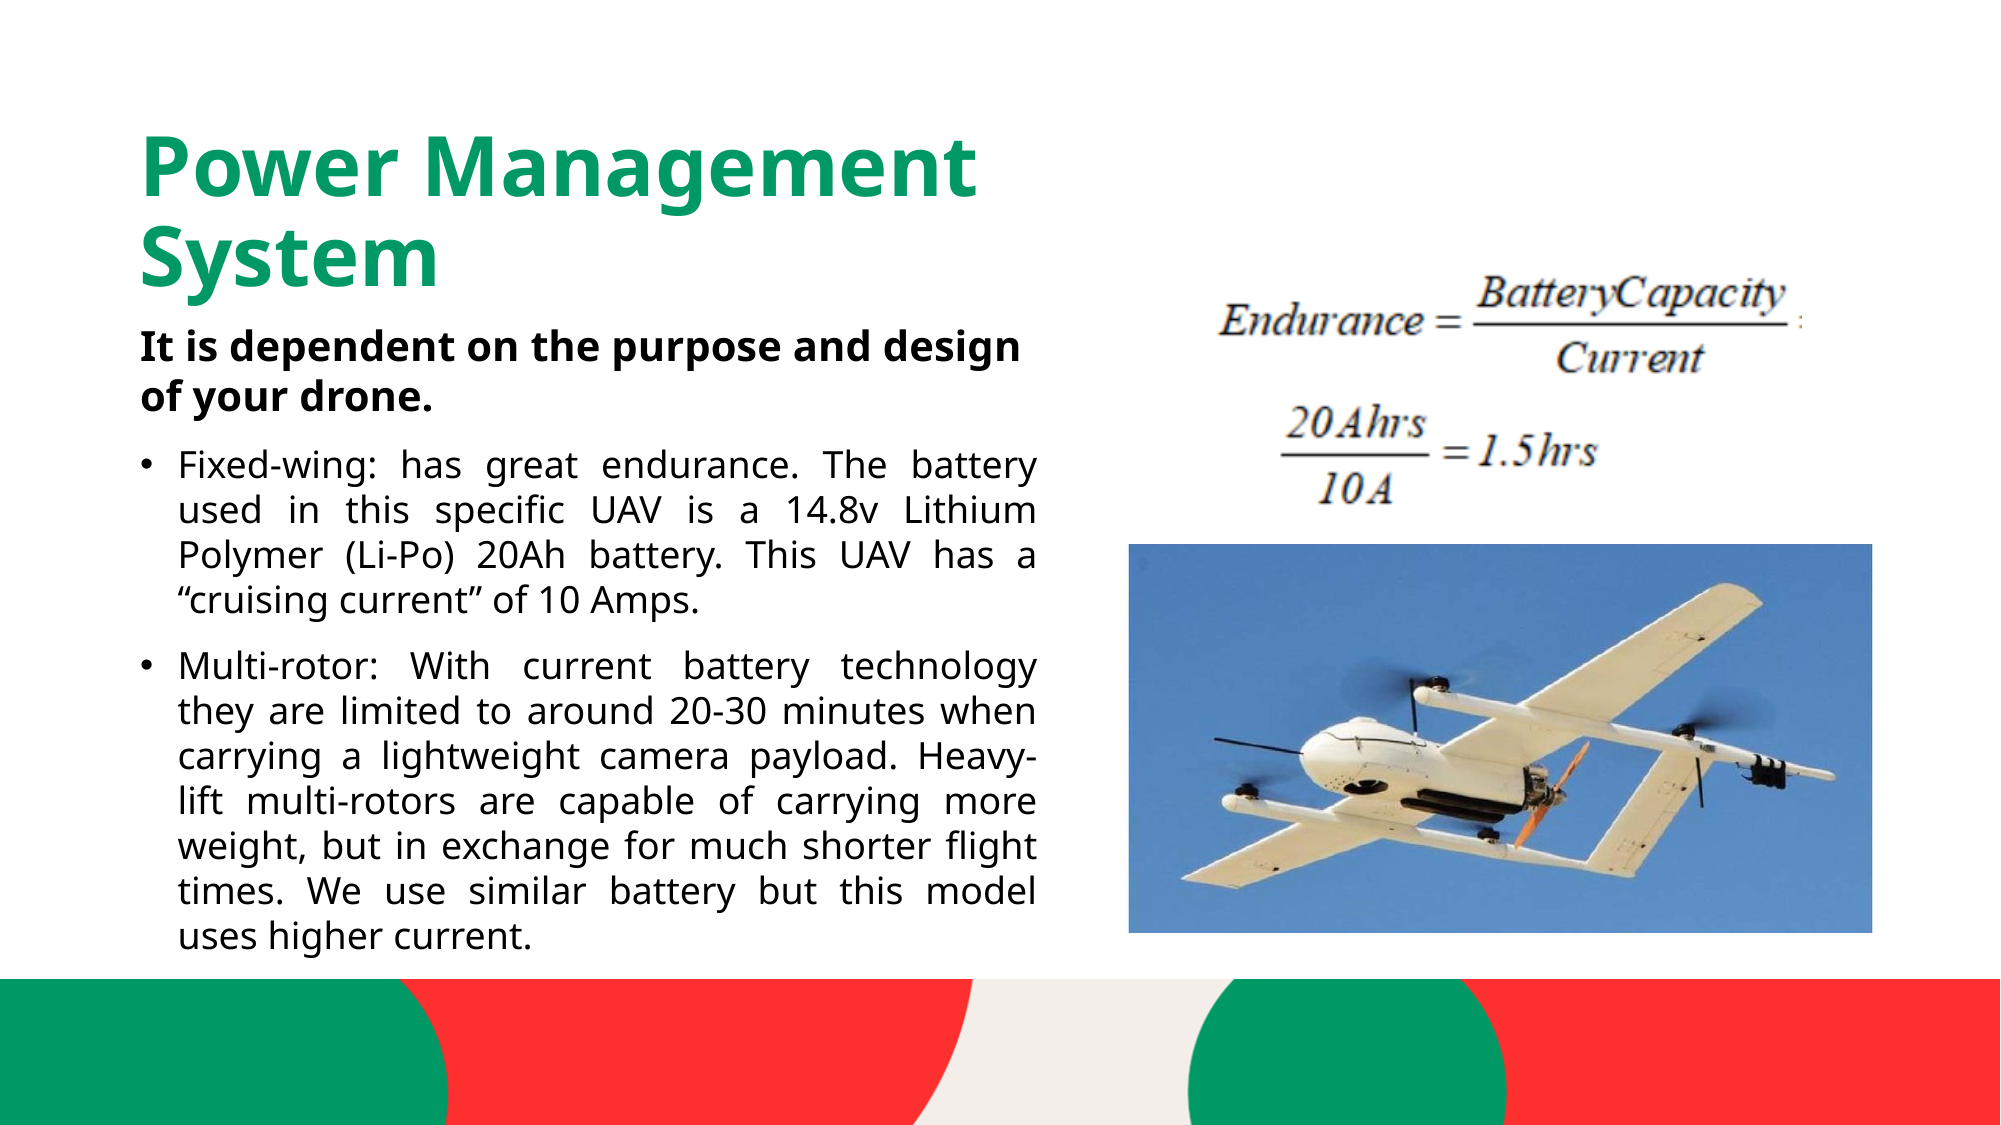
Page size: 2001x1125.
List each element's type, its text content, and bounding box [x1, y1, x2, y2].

list It is dependent on the purpose and design of your drone. Fixed-wing: has great endurance. The battery used in this specific UAV is a 14.8v Lithium Polymer (Li-Po) 20Ah battery. This UAV has a “cruising current” of 10 Amps. Multi-rotor: With current battery technology they are limited to around 20-30 minutes when carrying a lightweight camera payload. Heavy-lift multi-rotors are capable of carrying more weight, but in exchange for much shorter flight times. We use similar battery but this model uses higher current. [125, 312, 1054, 969]
picture [1170, 228, 1802, 521]
picture [1124, 544, 1875, 933]
picture [0, 979, 2000, 1125]
title Power Management System [125, 117, 1000, 312]
